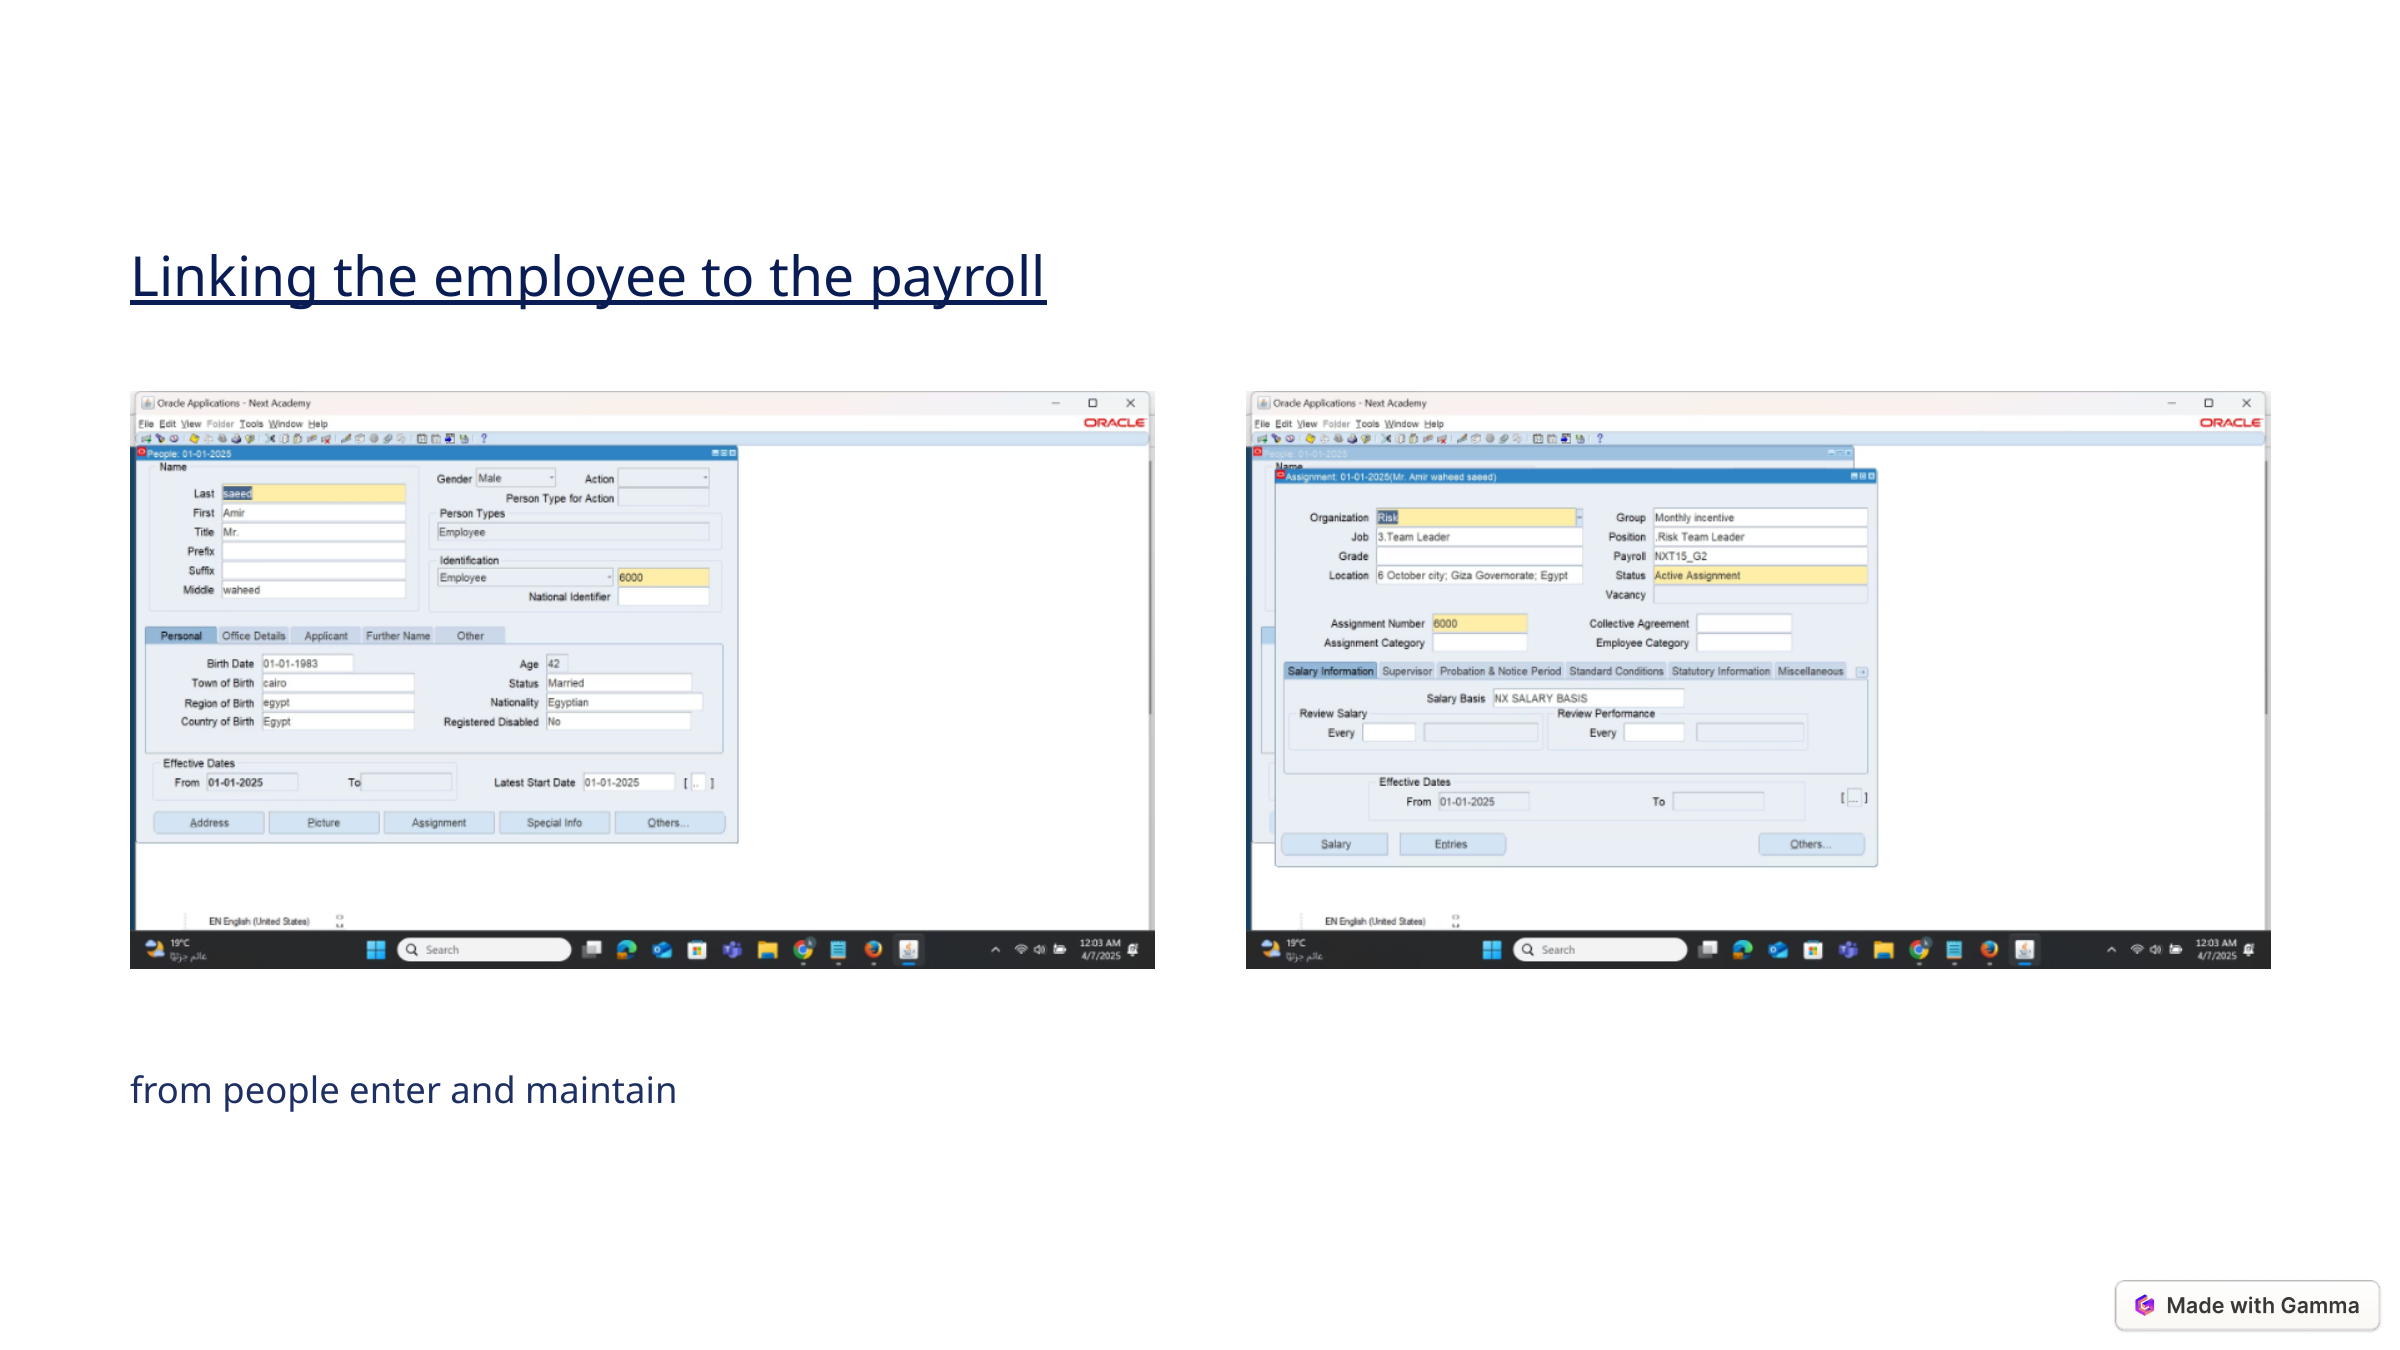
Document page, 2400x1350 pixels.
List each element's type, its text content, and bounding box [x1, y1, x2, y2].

text_box Linking the employee to the payroll [130, 238, 1048, 309]
picture [130, 391, 1155, 969]
text_box from people enter and maintain [130, 1051, 2270, 1112]
picture [1246, 391, 2271, 969]
picture [2106, 1271, 2389, 1339]
